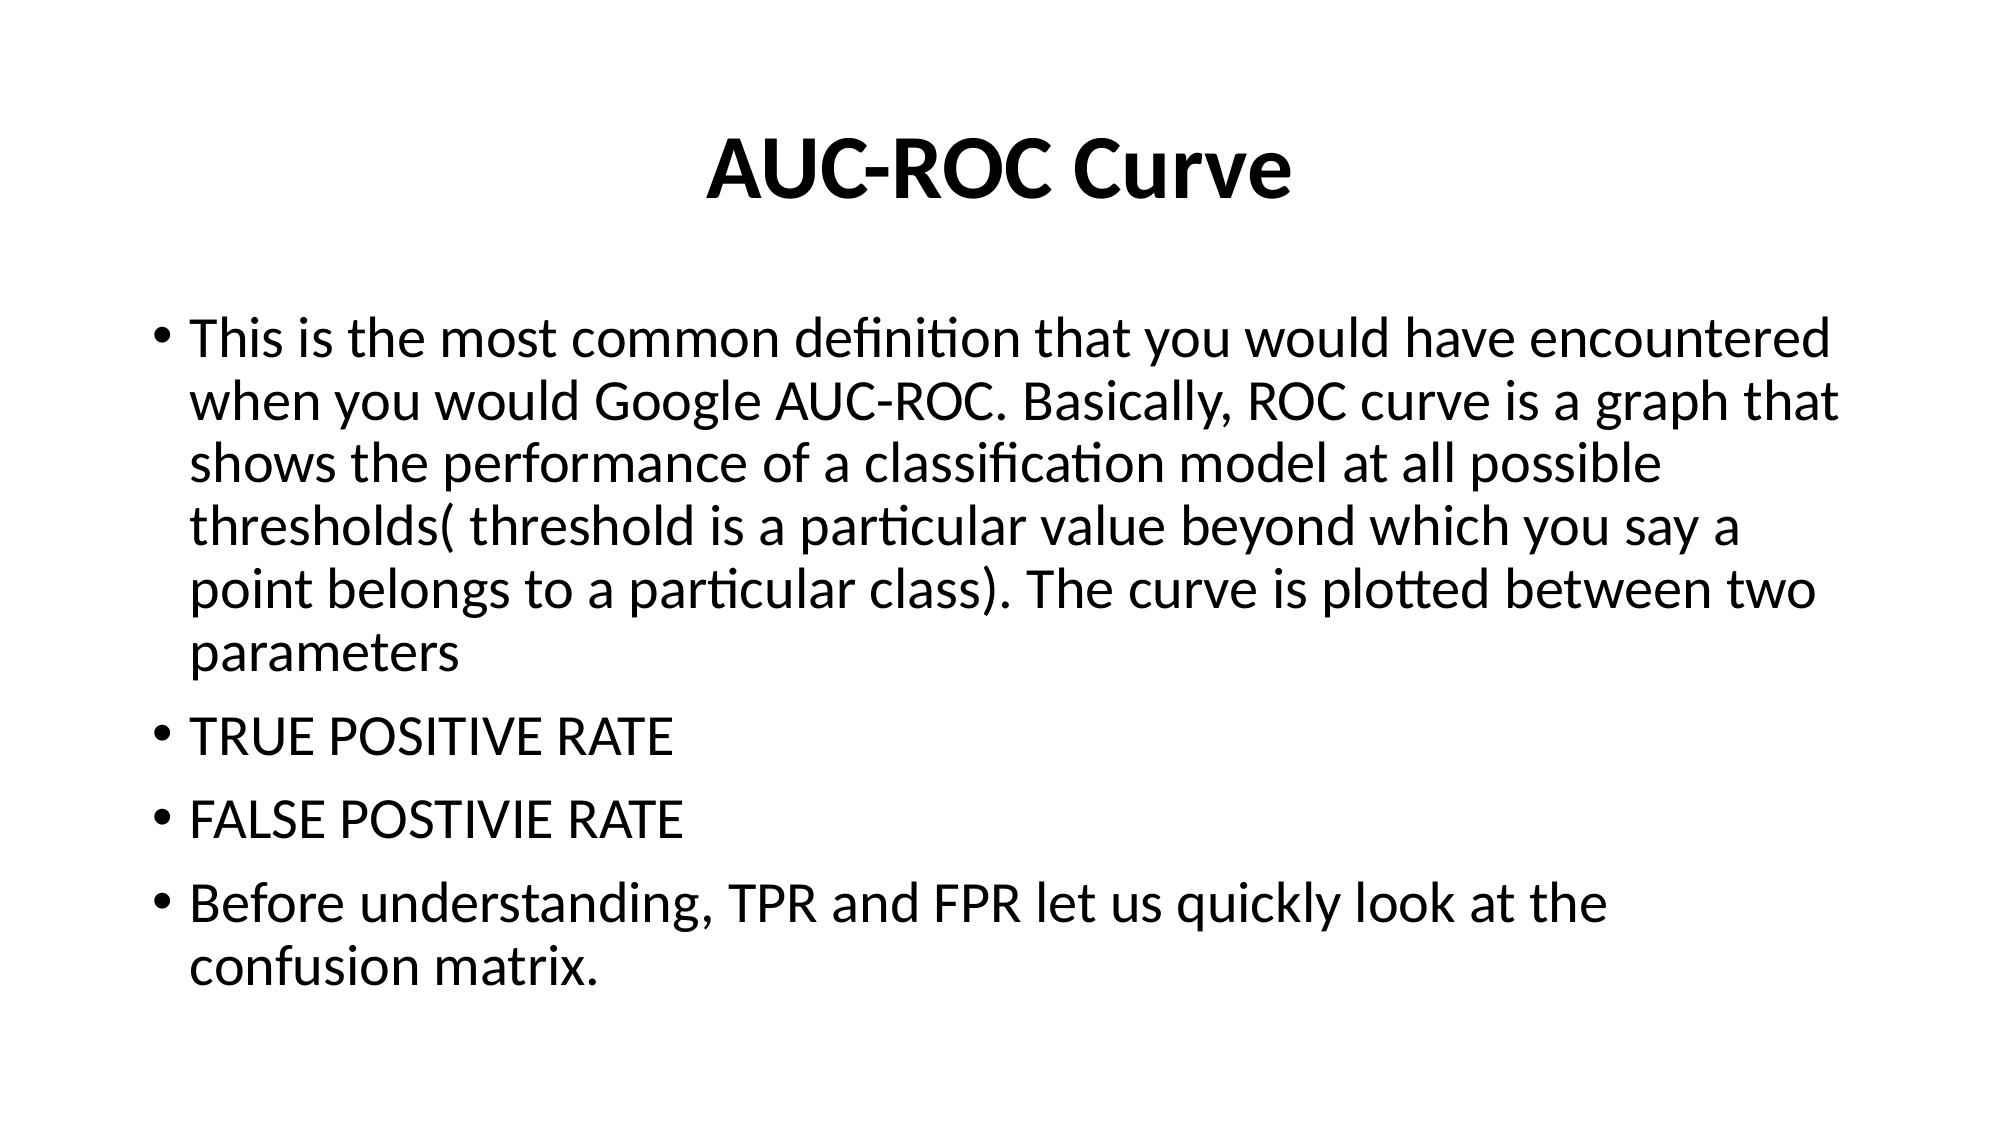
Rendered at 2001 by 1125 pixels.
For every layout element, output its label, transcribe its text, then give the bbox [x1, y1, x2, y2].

title AUC-ROC Curve [137, 59, 1863, 278]
list This is the most common definition that you would have encountered when you would Google AUC-ROC. Basically, ROC curve is a graph that shows the performance of a classification model at all possible thresholds( threshold is a particular value beyond which you say a point belongs to a particular class). The curve is plotted between two parameters TRUE POSITIVE RATE FALSE POSTIVIE RATE Before understanding, TPR and FPR let us quickly look at the confusion matrix. [137, 299, 1863, 1014]
